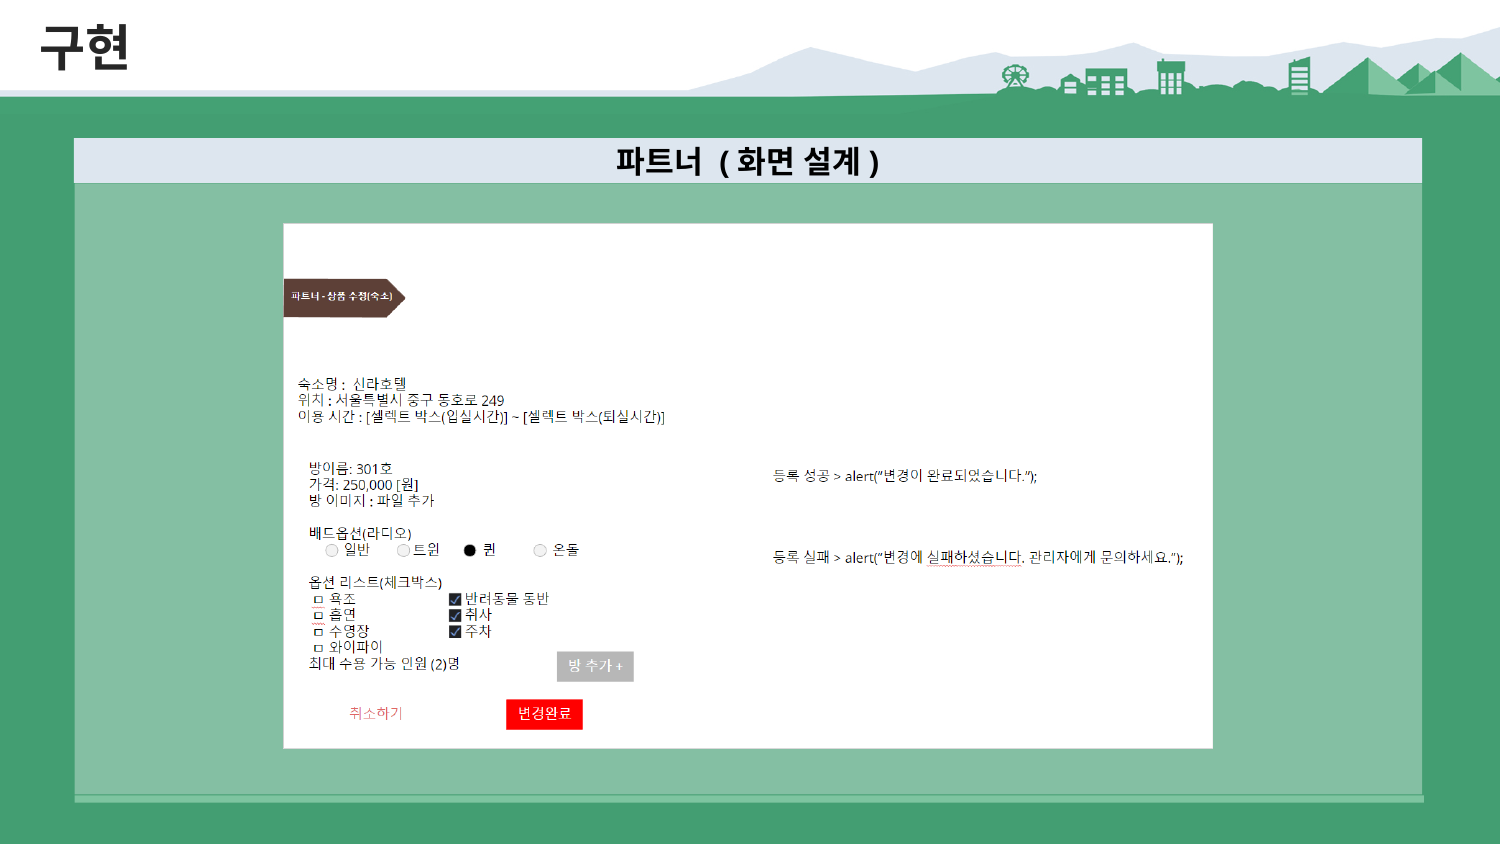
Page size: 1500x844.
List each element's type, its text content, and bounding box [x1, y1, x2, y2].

list 구현 [26, 17, 1468, 96]
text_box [73, 138, 1424, 803]
picture [0, 0, 1500, 844]
